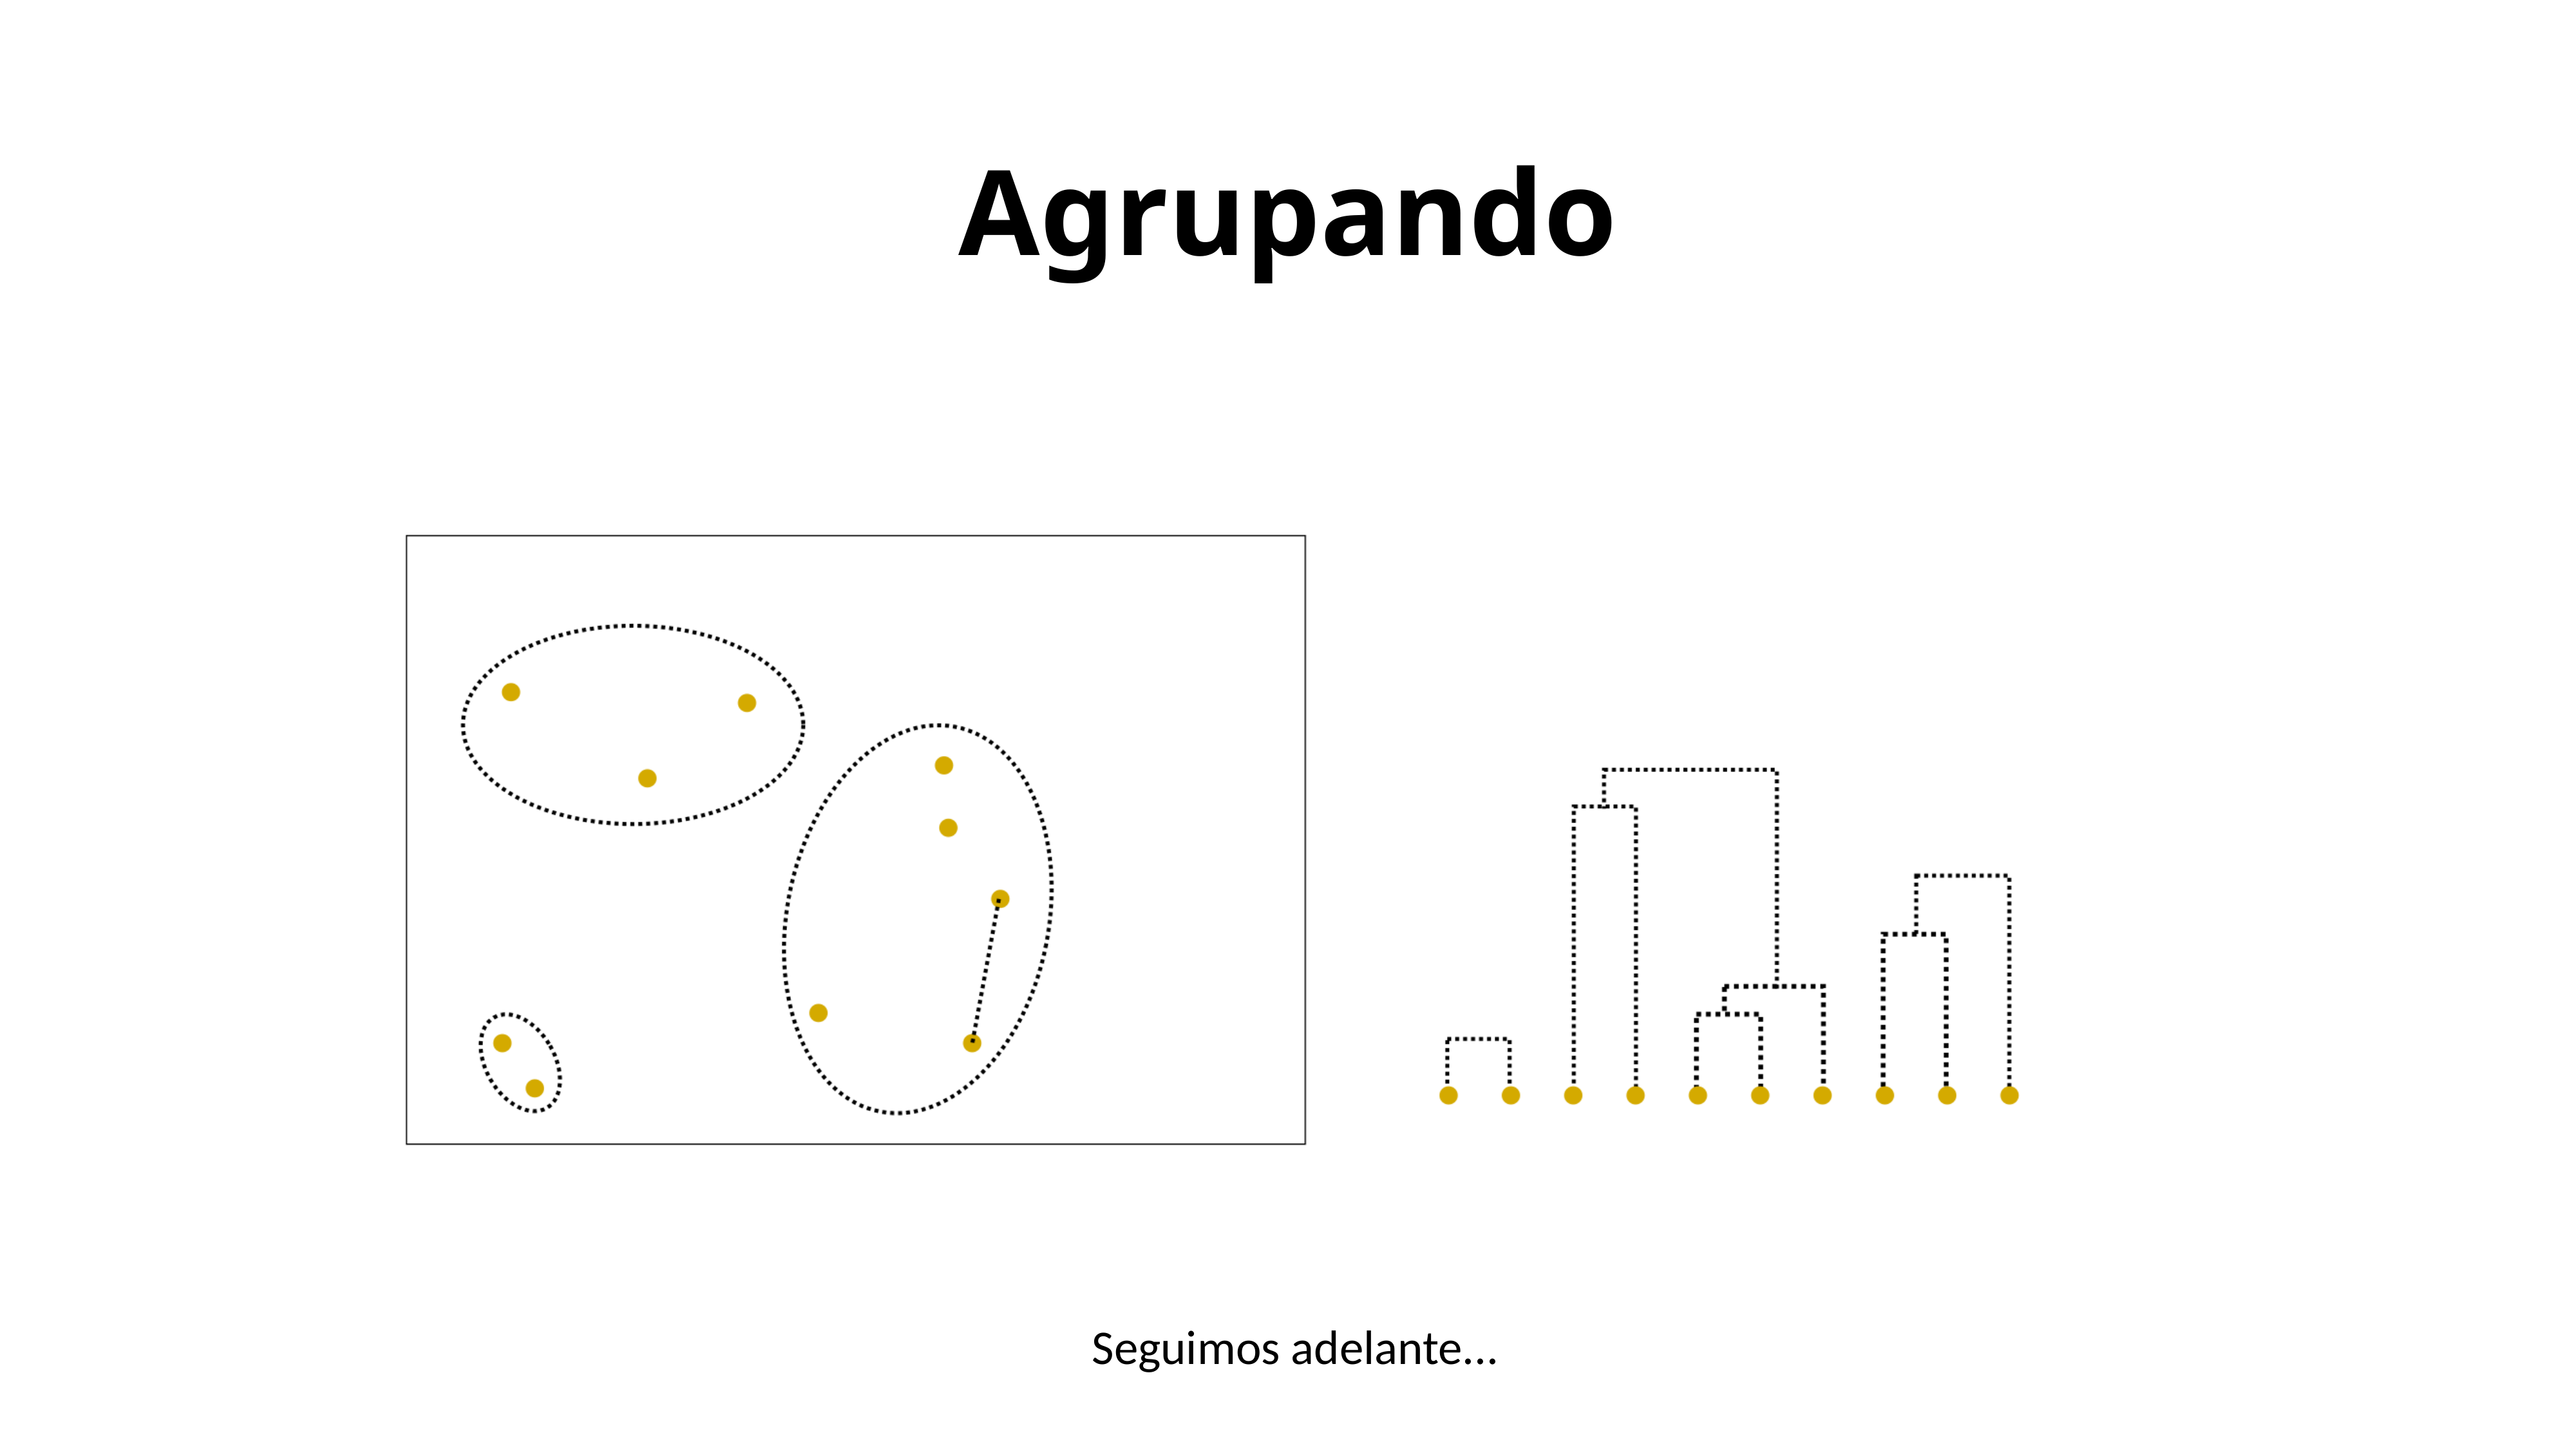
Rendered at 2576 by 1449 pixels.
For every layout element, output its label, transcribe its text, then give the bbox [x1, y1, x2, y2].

text_box Seguimos adelante... [373, 1264, 2219, 1426]
picture [321, 182, 2186, 1225]
title Agrupando [177, 77, 2399, 357]
